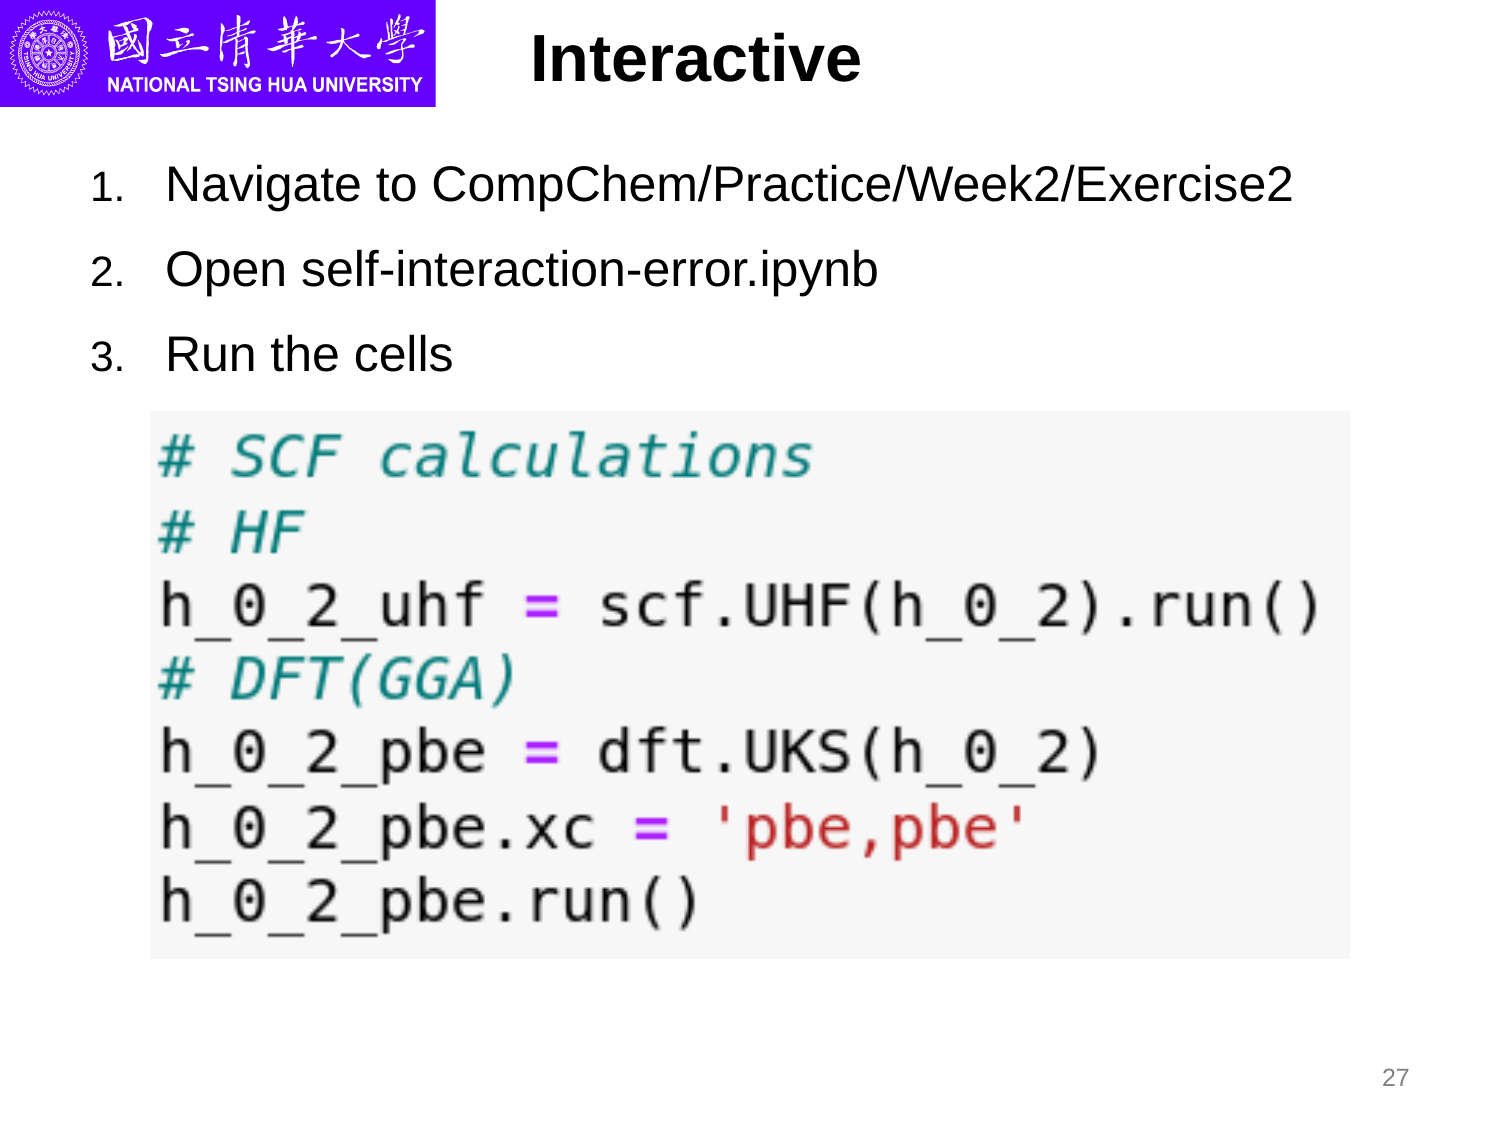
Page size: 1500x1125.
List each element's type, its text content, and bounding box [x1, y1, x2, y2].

picture [150, 410, 1350, 960]
list Navigate to CompChem/Practice/Week2/Exercise2 Open self-interaction-error.ipynb Run the cells [75, 144, 1446, 1032]
slide_number 27 [1308, 1050, 1425, 1103]
title Interactive [515, 0, 1425, 107]
picture [0, 0, 436, 107]
